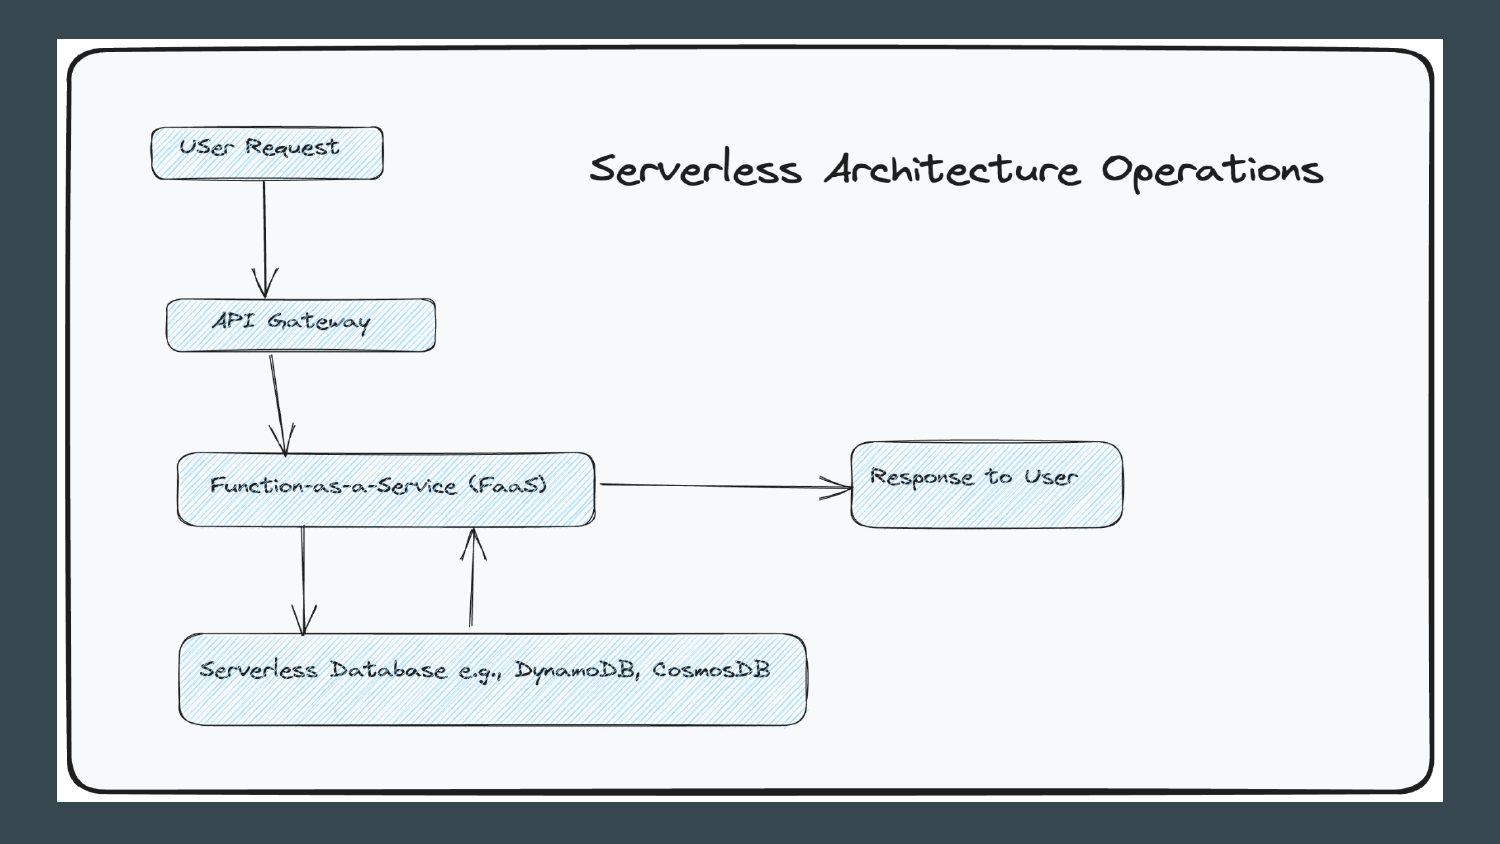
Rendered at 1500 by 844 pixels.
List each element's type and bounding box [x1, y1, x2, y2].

picture [57, 39, 1443, 802]
